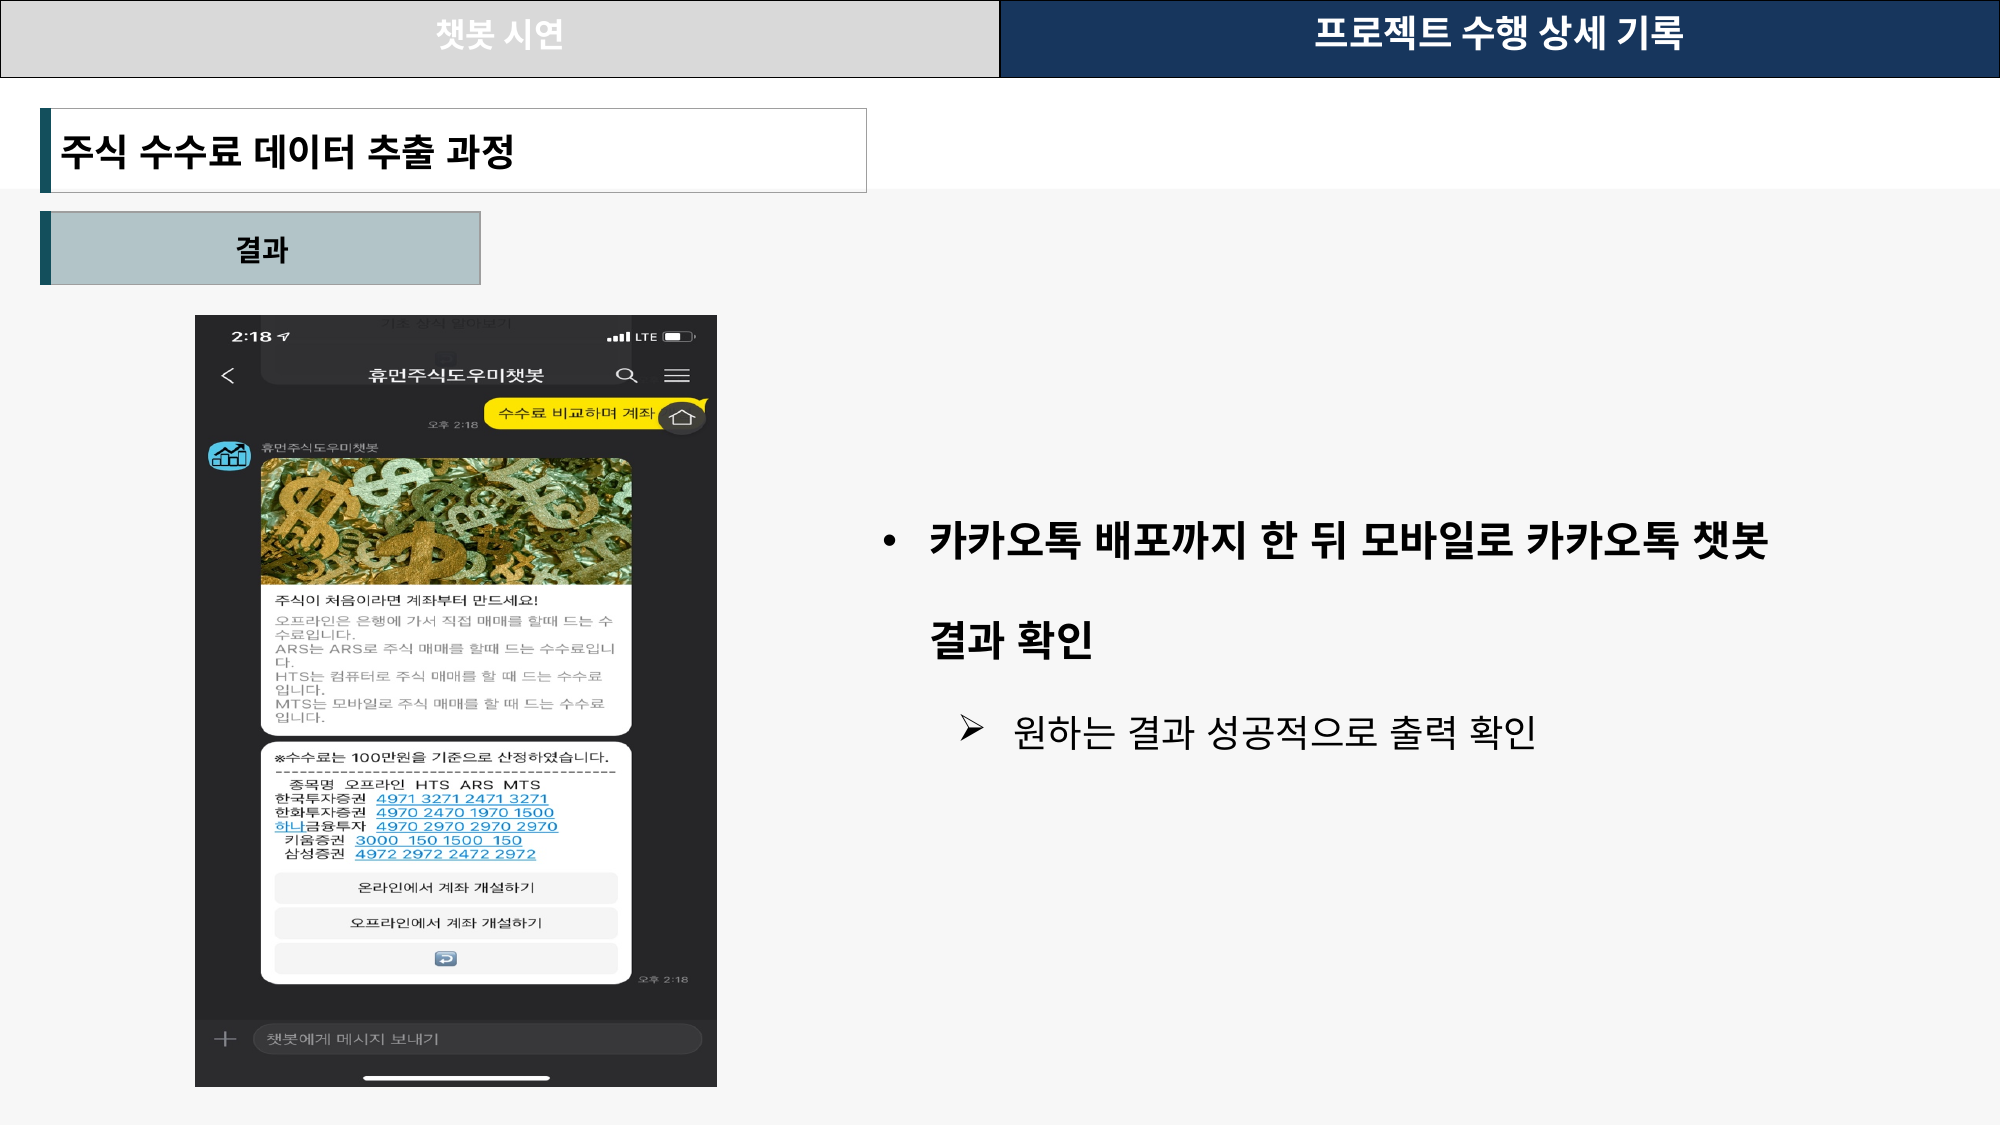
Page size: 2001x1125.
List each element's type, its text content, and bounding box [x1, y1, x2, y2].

picture [195, 315, 717, 1087]
table_header 주식 수수료 데이터 추출 과정 [51, 109, 866, 192]
table_header 프로젝트 수행 상세 기록 [1001, 1, 1999, 77]
table_header 챗봇 시연 [1, 1, 999, 77]
text_box [0, 188, 2000, 1125]
table_header 결과 [51, 213, 479, 284]
text_box 카카오톡 배포까지 한 뒤 모바일로 카카오톡 챗봇 결과 확인 원하는 결과 성공적으로 출력 확인 [867, 457, 1805, 853]
